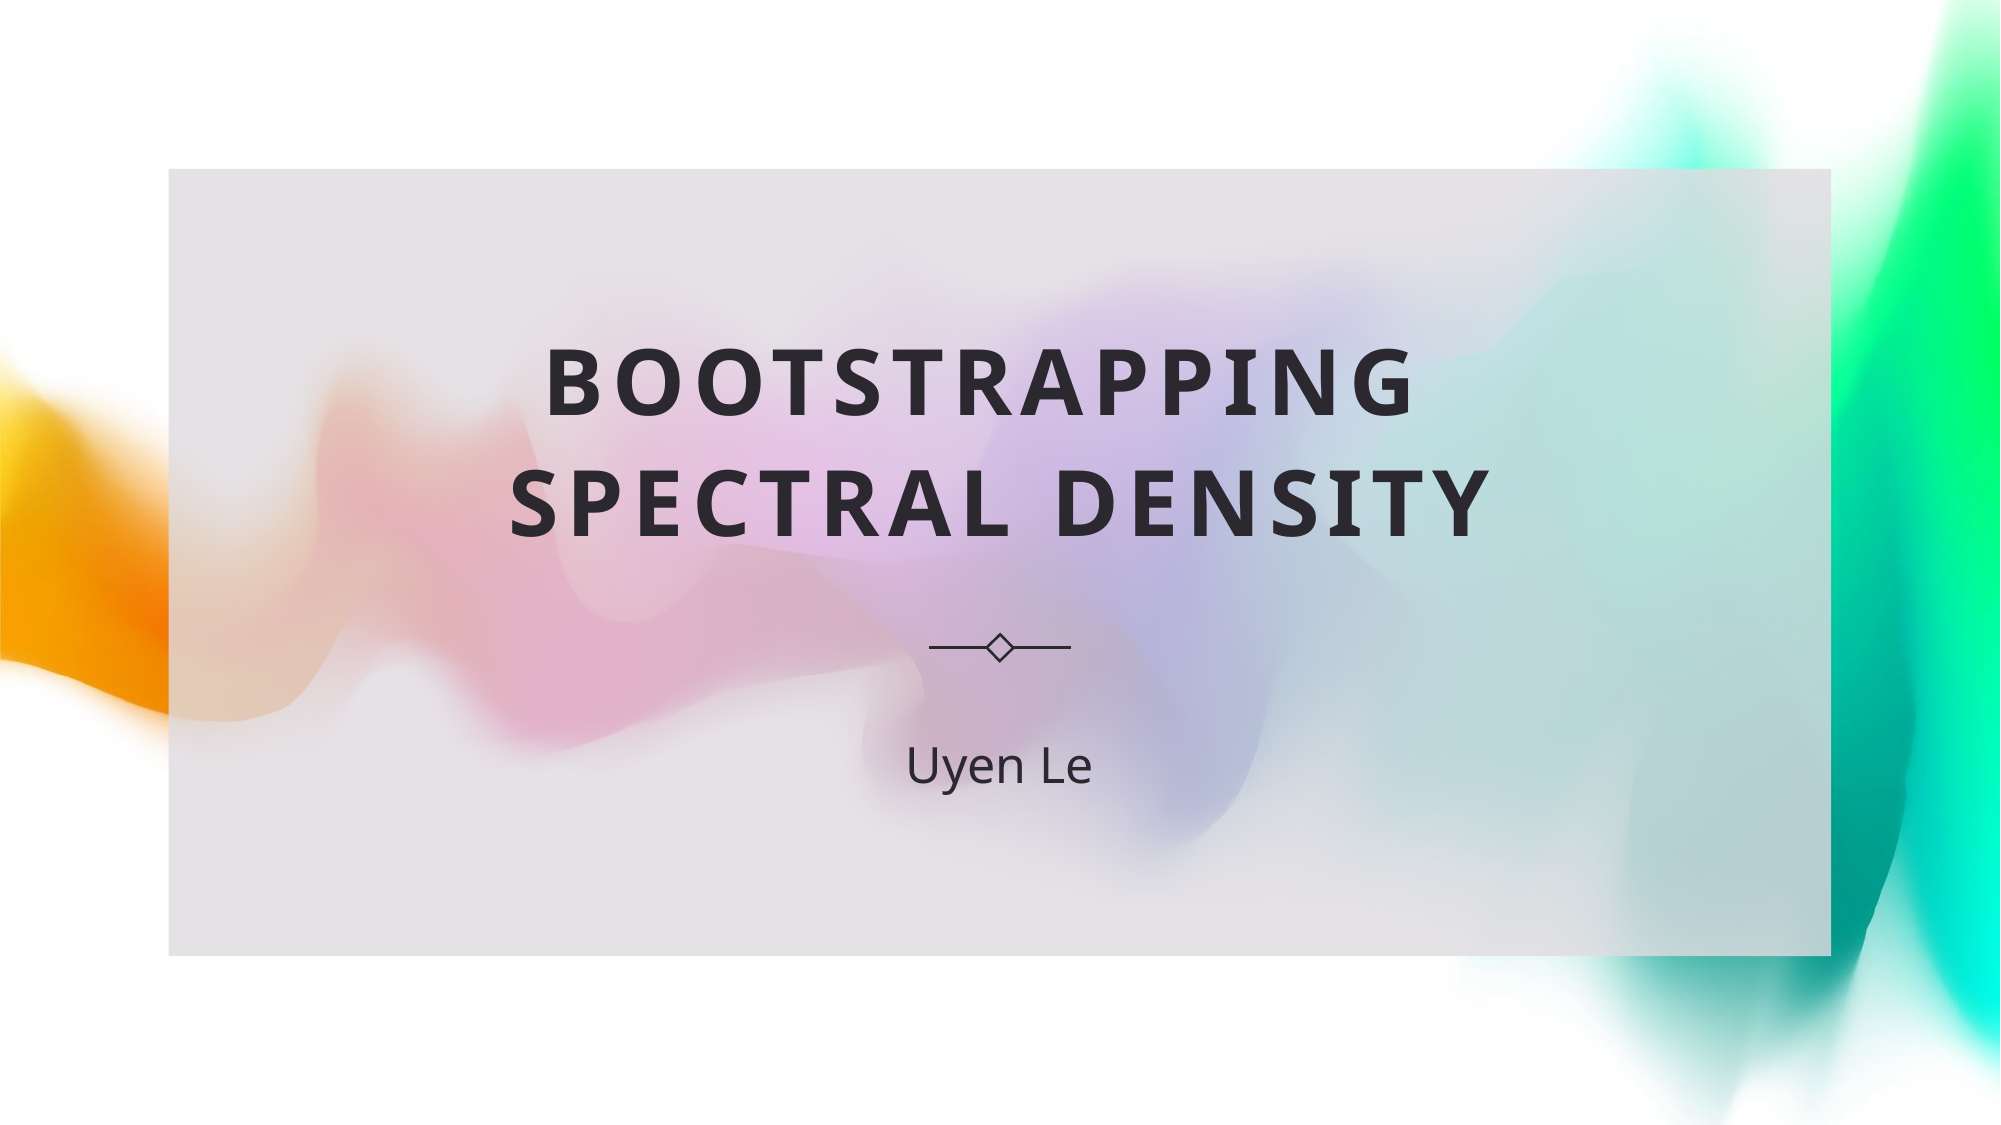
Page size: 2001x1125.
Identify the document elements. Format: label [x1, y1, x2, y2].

picture [0, 0, 2000, 1125]
text_box [928, 638, 1072, 658]
